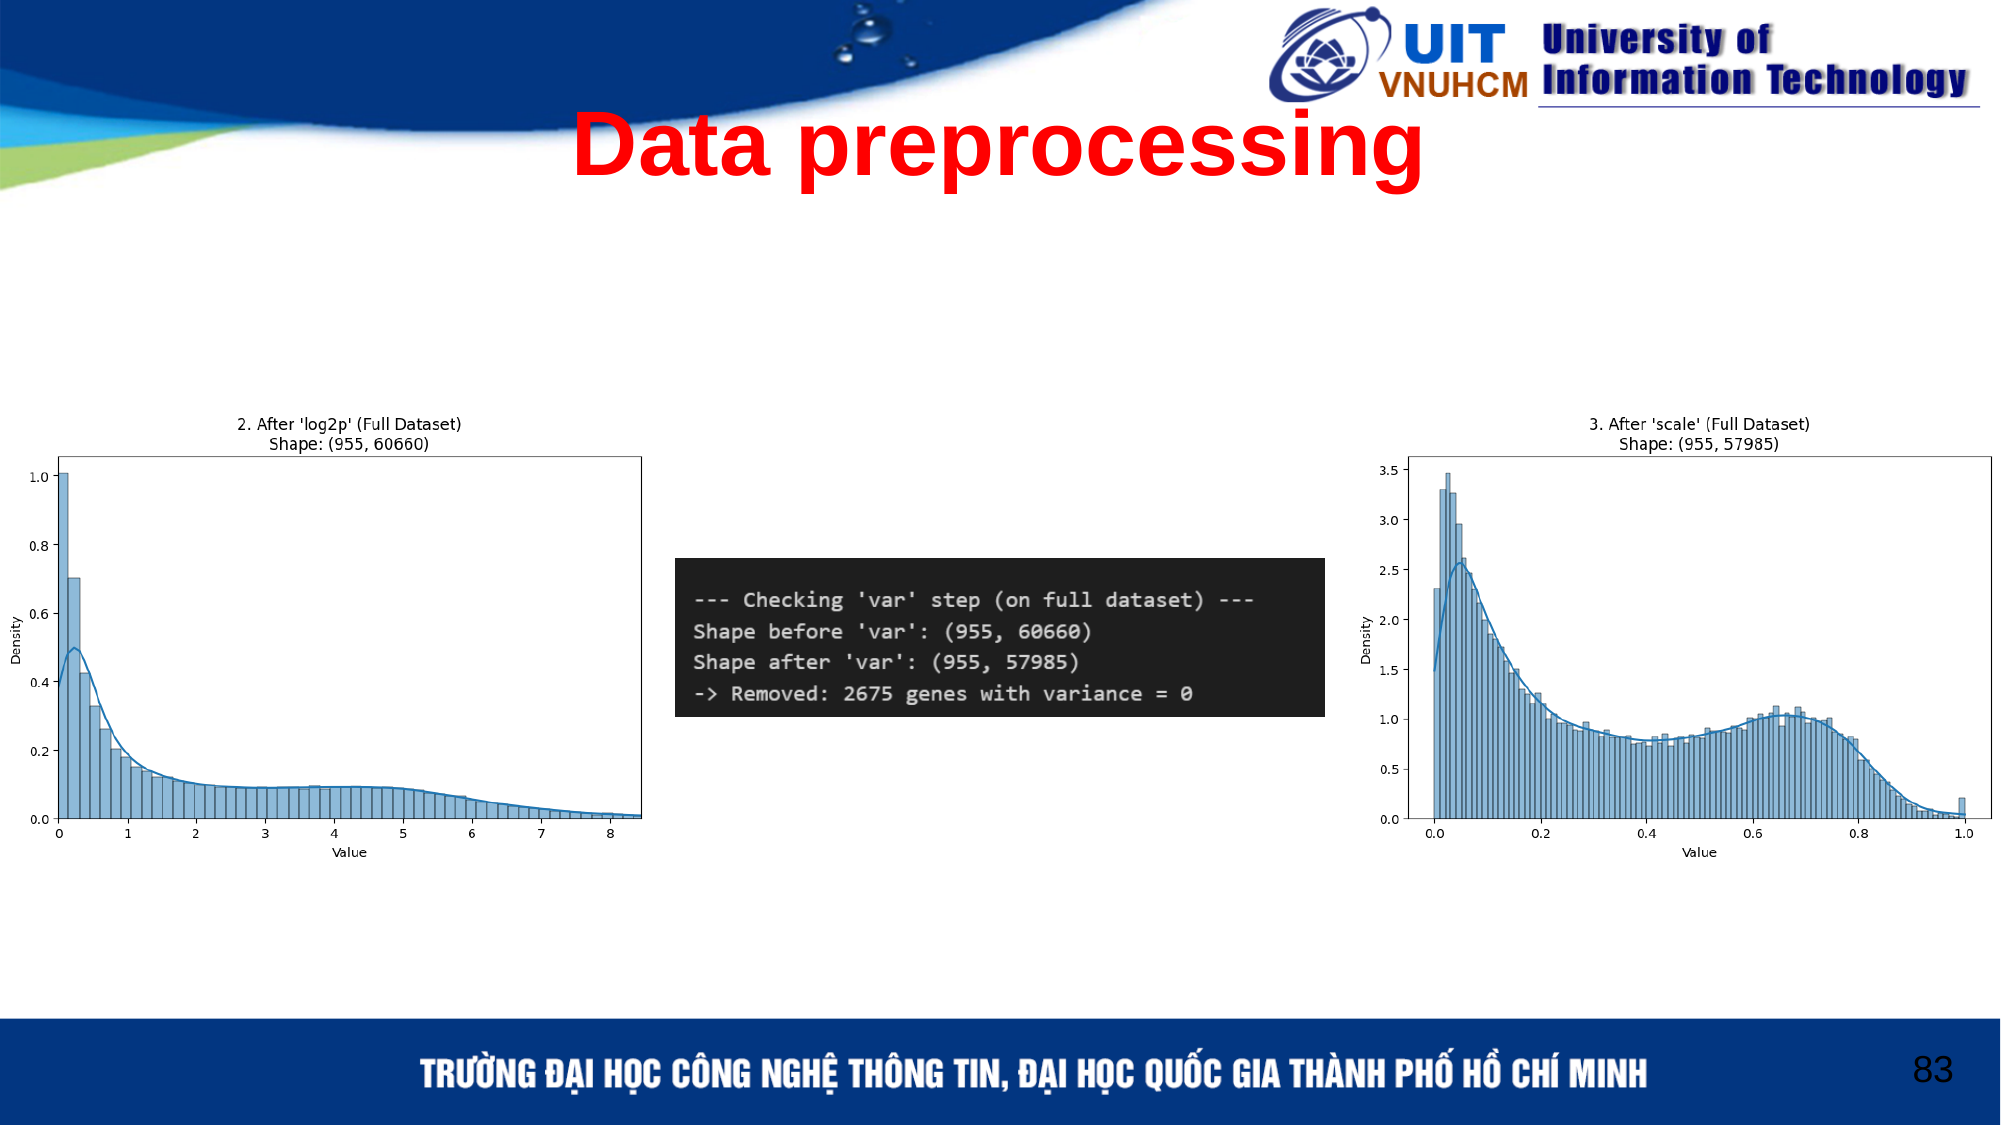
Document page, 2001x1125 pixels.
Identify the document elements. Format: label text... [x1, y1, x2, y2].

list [1349, 406, 2000, 868]
title Data preprocessing [99, 45, 1900, 233]
picture [0, 0, 2001, 1125]
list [674, 558, 1326, 717]
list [0, 406, 651, 868]
